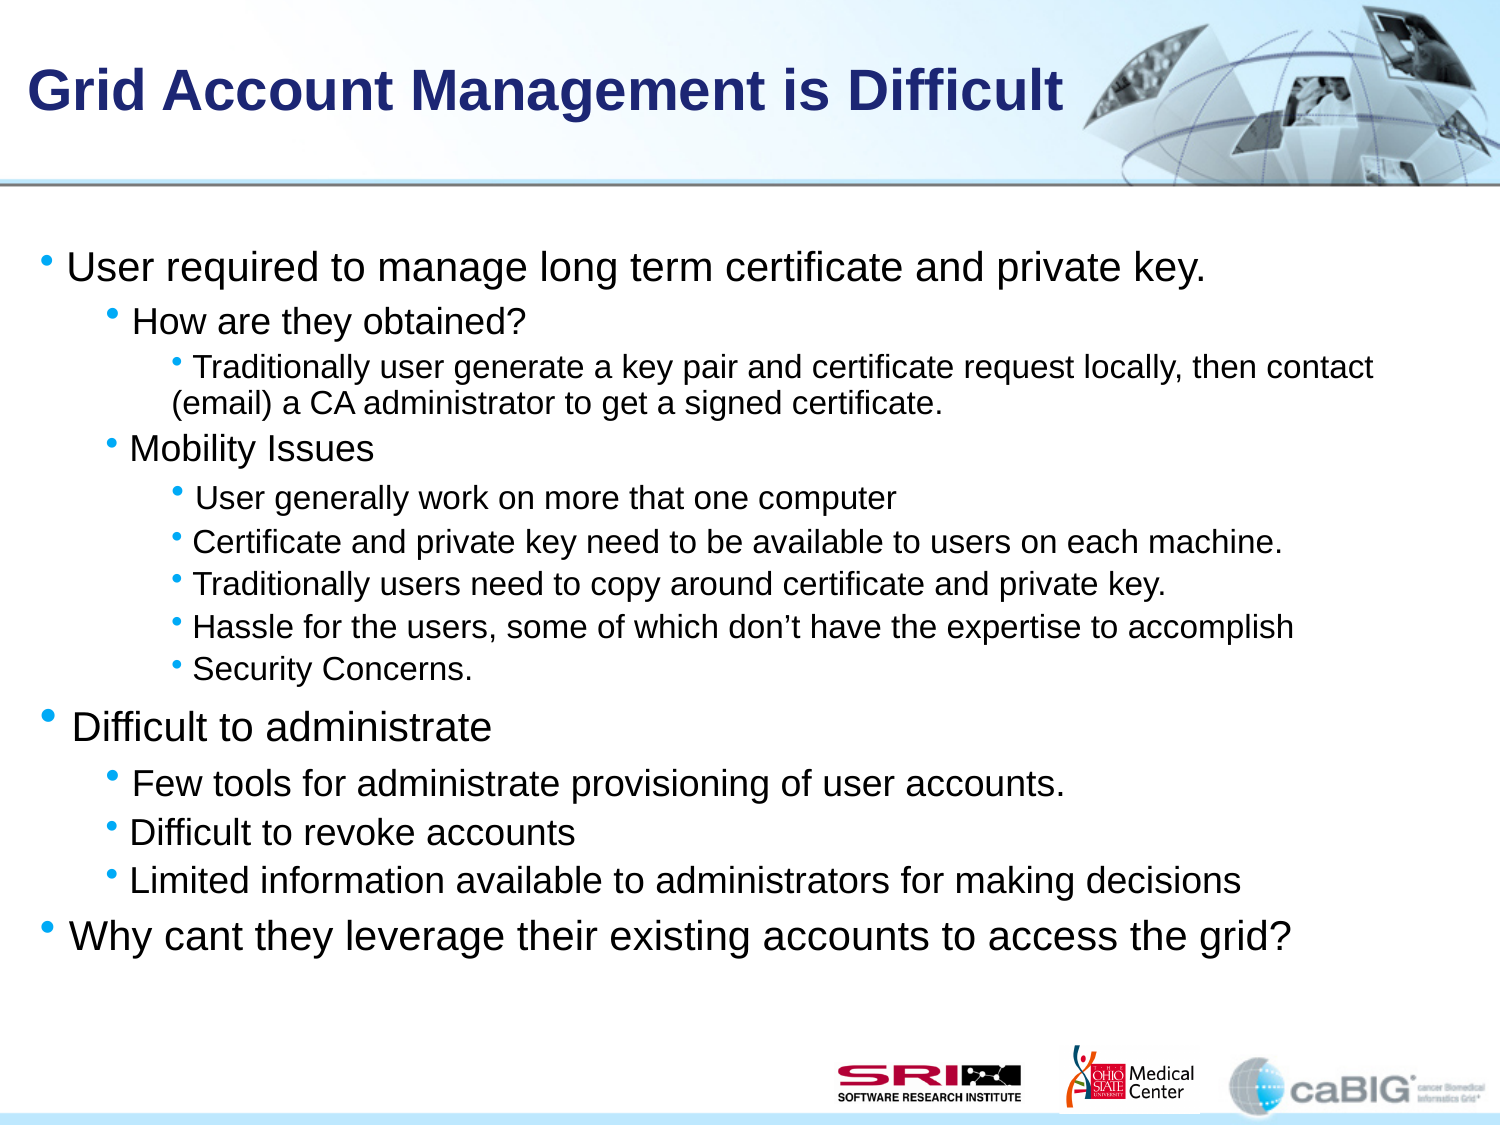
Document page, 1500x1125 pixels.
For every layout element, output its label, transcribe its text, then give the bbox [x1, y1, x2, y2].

list User required to manage long term certificate and private key. How are they obtained? Traditionally user generate a key pair and certificate request locally, then contact (email) a CA administrator to get a signed certificate. Mobility Issues User generally work on more that one computer Certificate and private key need to be available to users on each machine. Traditionally users need to copy around certificate and private key. Hassle for the users, some of which don’t have the expertise to accomplish Security Concerns. Difficult to administrate Few tools for administrate provisioning of user accounts. Difficult to revoke accounts Limited information available to administrators for making decisions Why cant they leverage their existing accounts to access the grid? [24, 237, 1476, 1026]
picture [0, 0, 1500, 1125]
title Grid Account Management is Difficult [12, 0, 1138, 176]
